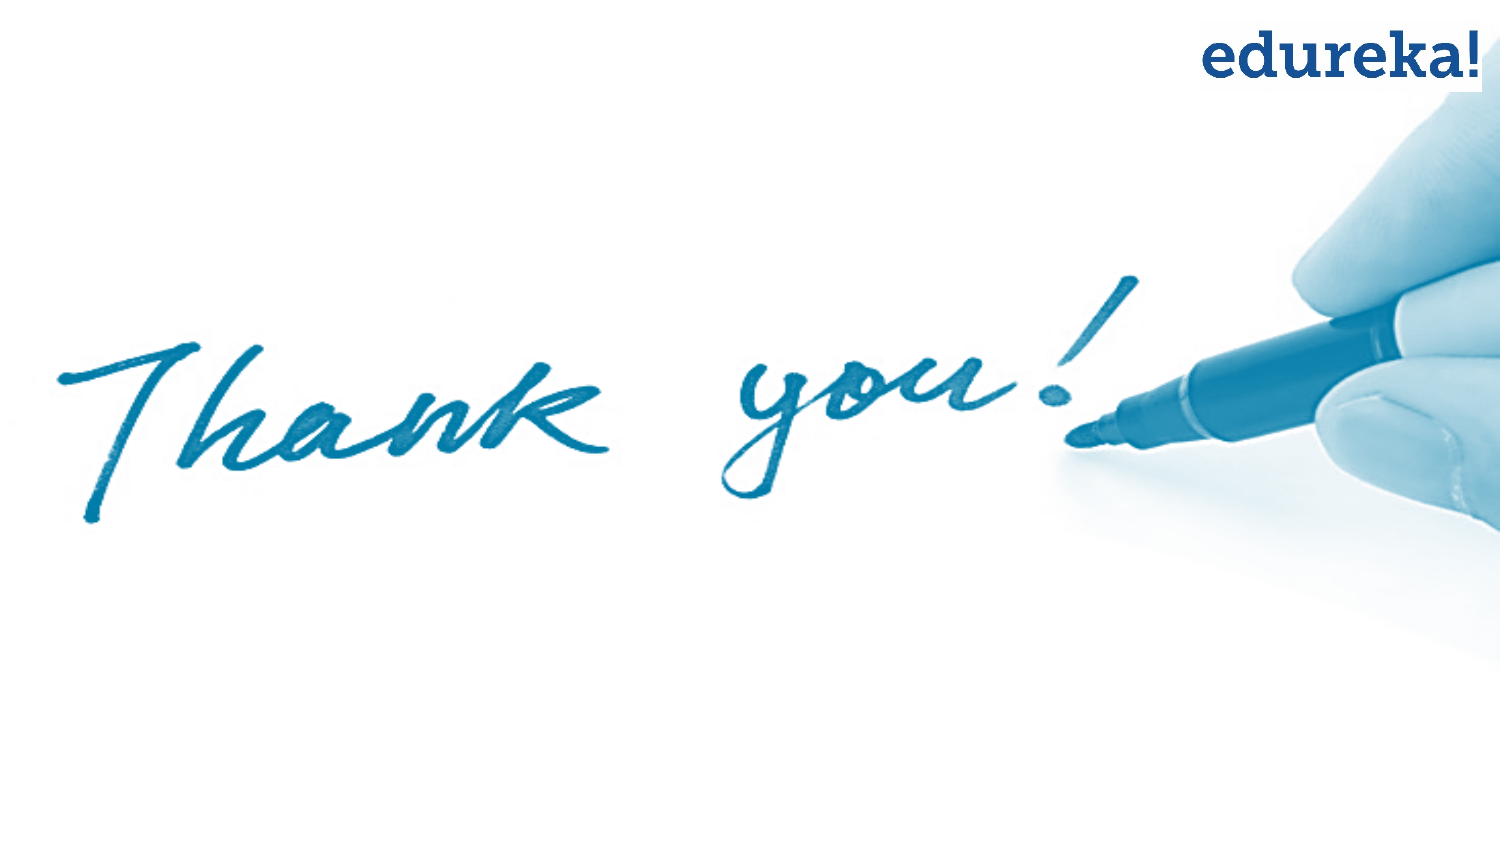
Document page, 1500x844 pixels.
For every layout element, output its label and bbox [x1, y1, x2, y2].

picture [1200, 21, 1482, 92]
